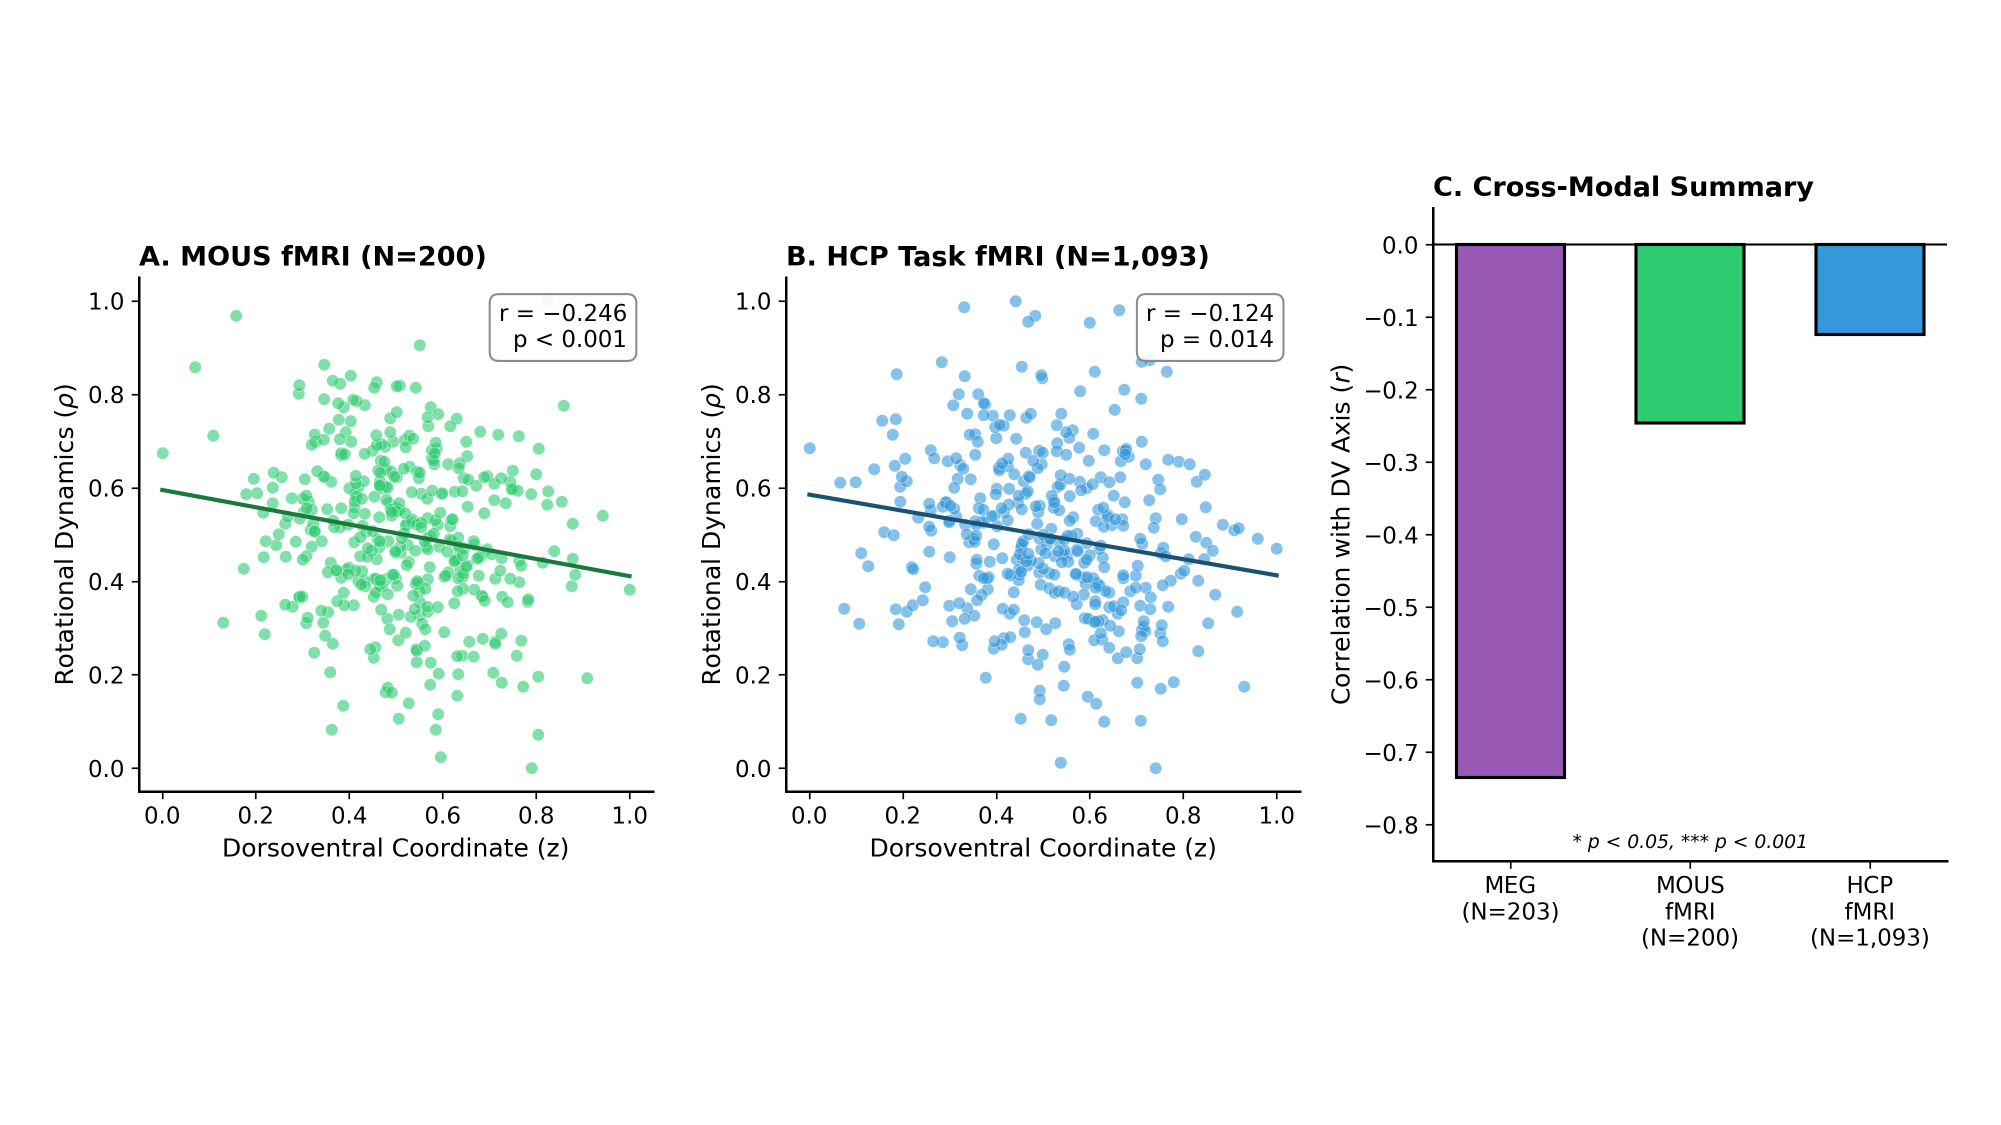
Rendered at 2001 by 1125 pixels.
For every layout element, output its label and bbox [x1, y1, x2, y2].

picture [37, 159, 1963, 966]
